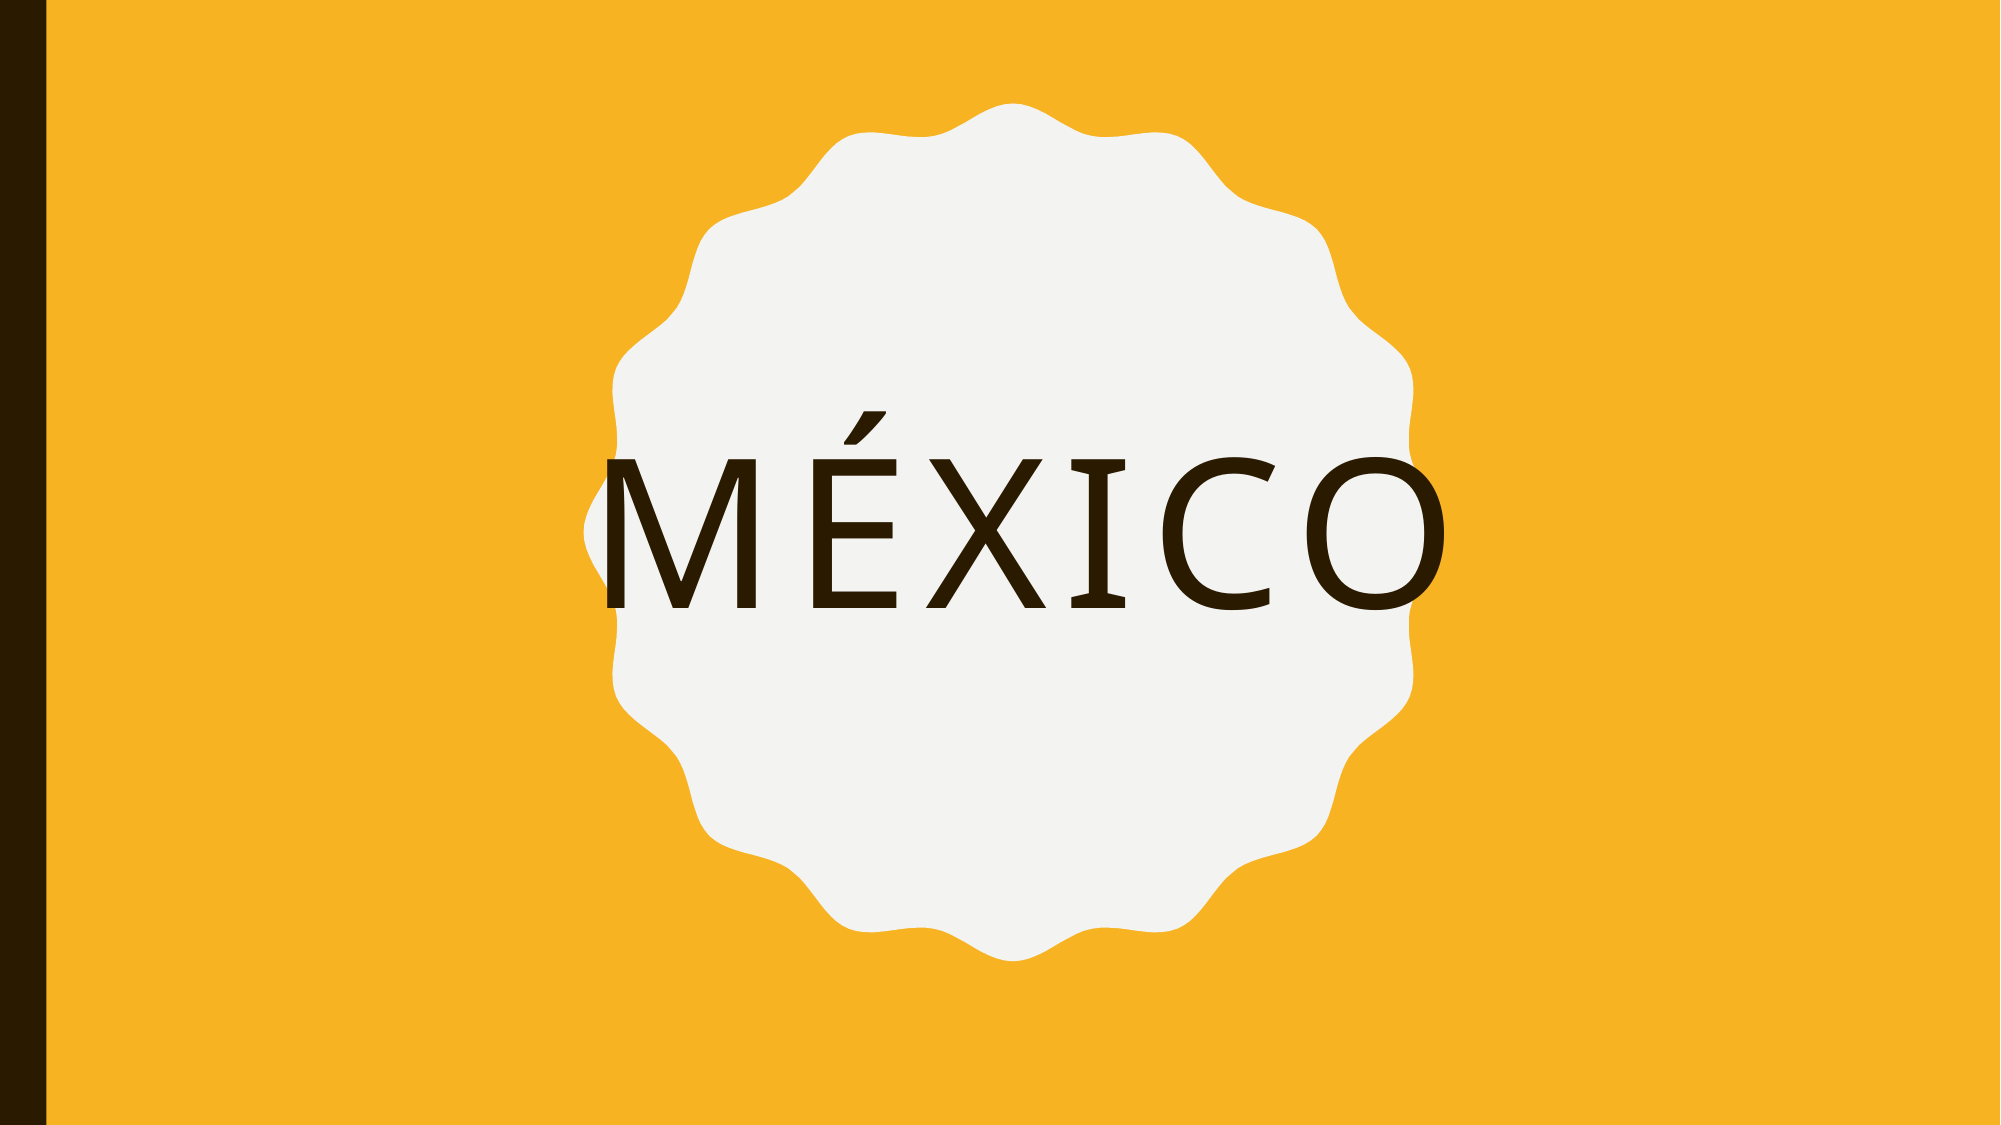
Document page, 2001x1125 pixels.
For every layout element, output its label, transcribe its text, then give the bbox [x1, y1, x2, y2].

title MÉXICO [176, 180, 1870, 902]
